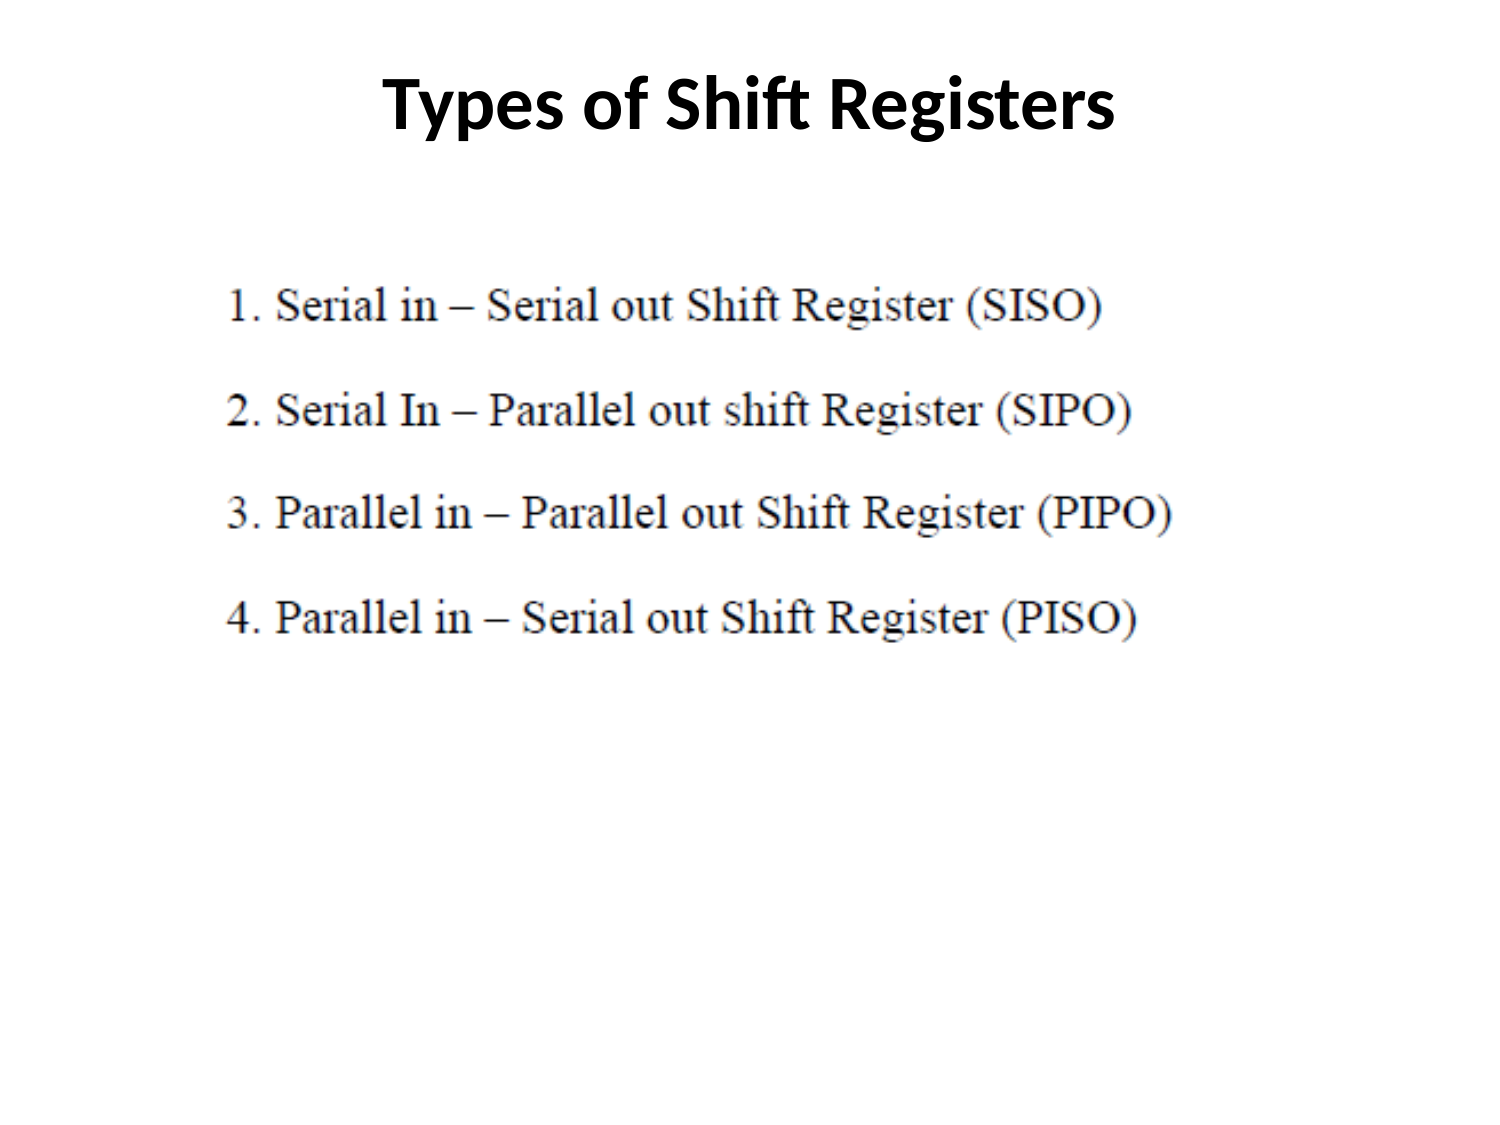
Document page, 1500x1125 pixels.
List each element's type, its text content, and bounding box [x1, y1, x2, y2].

title Types of Shift Registers [75, 45, 1425, 153]
picture [210, 269, 1207, 668]
